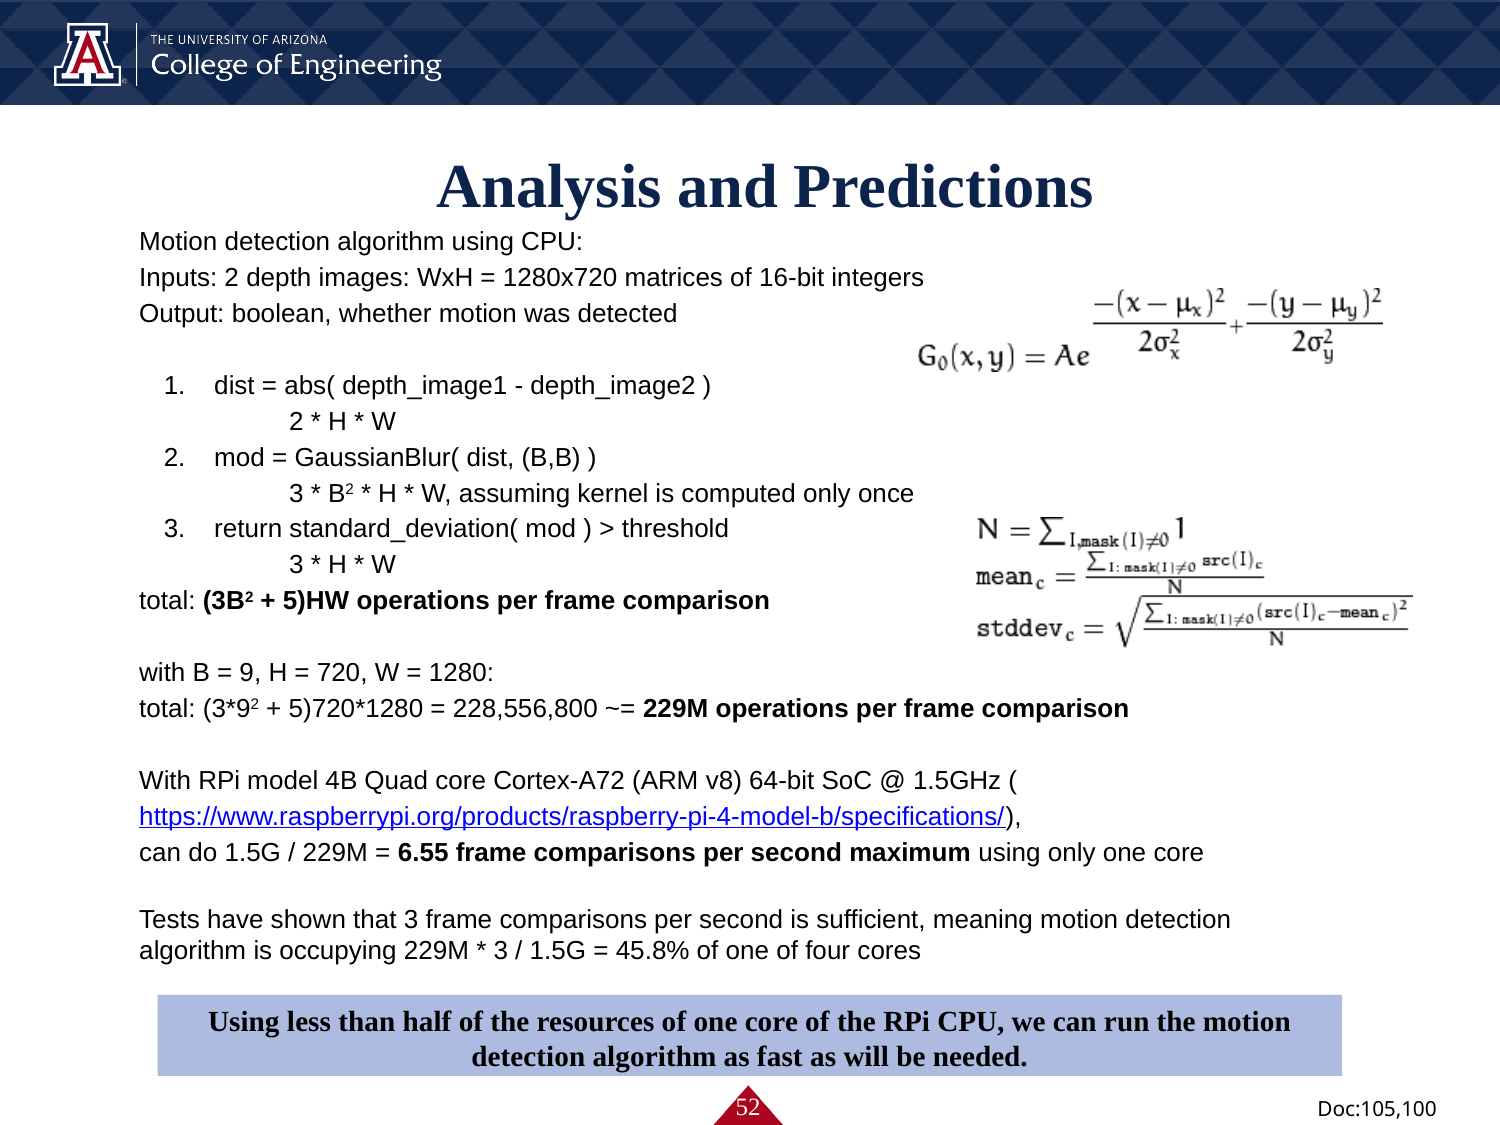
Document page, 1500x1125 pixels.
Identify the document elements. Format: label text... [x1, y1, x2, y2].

picture [54, 23, 442, 86]
text_box Doc:105,100 [1302, 1080, 1490, 1125]
text_box Motion detection algorithm using CPU: Inputs: 2 depth images: WxH = 1280x720 matrices of 16-bit integers Output: boolean, whether motion was detected dist = abs( depth_image1 - depth_image2 ) 2 * H * W mod = GaussianBlur( dist, (B,B) ) 3 * B2 * H * W, assuming kernel is computed only once return standard_deviation( mod ) > threshold 3 * H * W total: (3B2 + 5)HW operations per frame comparison with B = 9, H = 720, W = 1280: total: (3*92 + 5)720*1280 = 228,556,800 ~= 229M operations per frame comparison With RPi model 4B Quad core Cortex-A72 (ARM v8) 64-bit SoC @ 1.5GHz (https://www.raspberrypi.org/products/raspberry-pi-4-model-b/specifications/), can do 1.5G / 229M = 6.55 frame comparisons per second maximum using only one core Tests have shown that 3 frame comparisons per second is sufficient, meaning motion detection algorithm is occupying 229M * 3 / 1.5G = 45.8% of one of four cores [124, 205, 1357, 1051]
slide_number ‹#› [715, 1076, 781, 1125]
picture [974, 517, 1413, 650]
title Analysis and Predictions [90, 101, 1441, 251]
picture [917, 288, 1383, 372]
text_box Using less than half of the resources of one core of the RPi CPU, we can run the motion detection algorithm as fast as will be needed. [157, 994, 1343, 1076]
